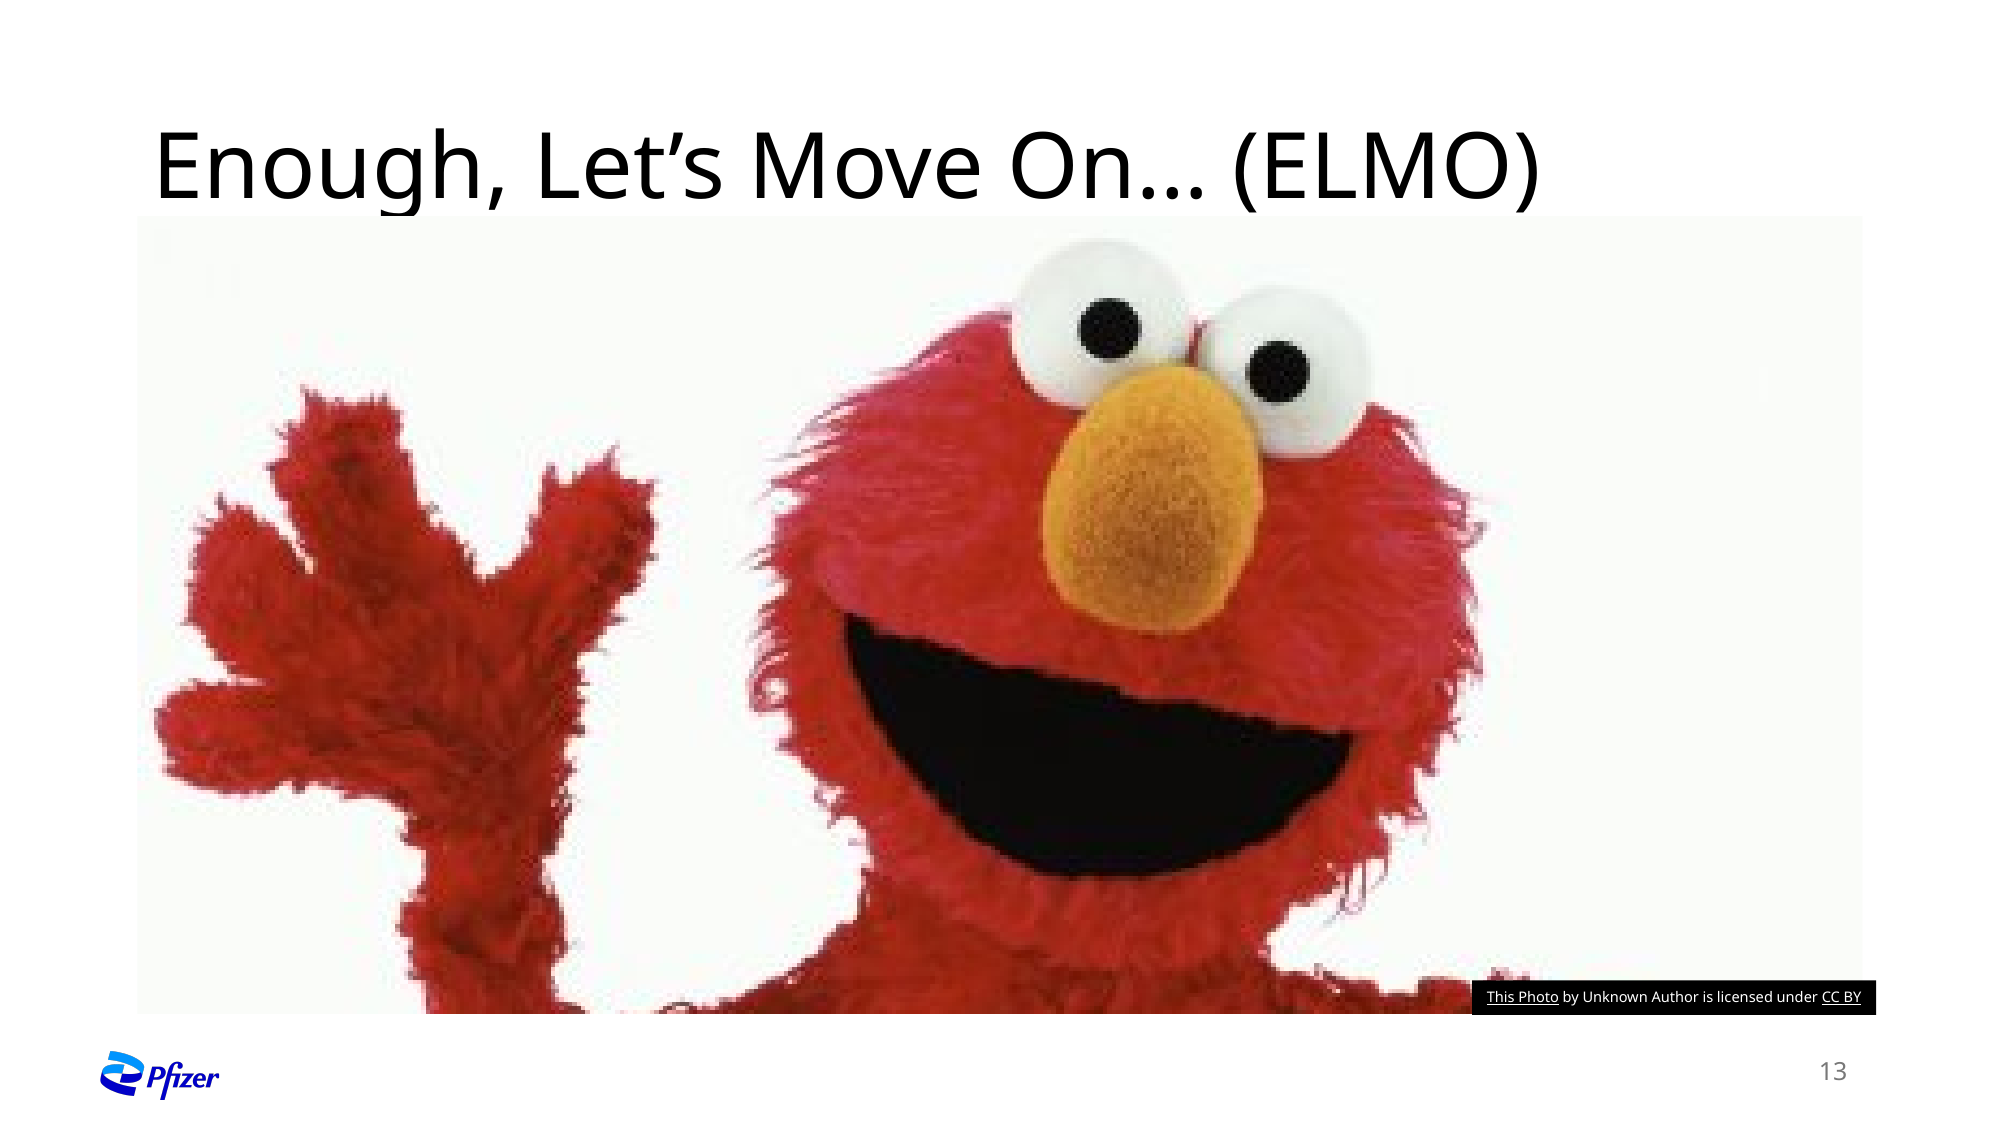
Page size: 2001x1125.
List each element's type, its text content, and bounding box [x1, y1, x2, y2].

title Enough, Let’s Move On… (ELMO) [137, 59, 1863, 215]
text_box This Photo by Unknown Author is licensed under CC BY [1472, 980, 1877, 1015]
slide_number 13 [1412, 1042, 1863, 1103]
picture [136, 215, 1863, 1014]
